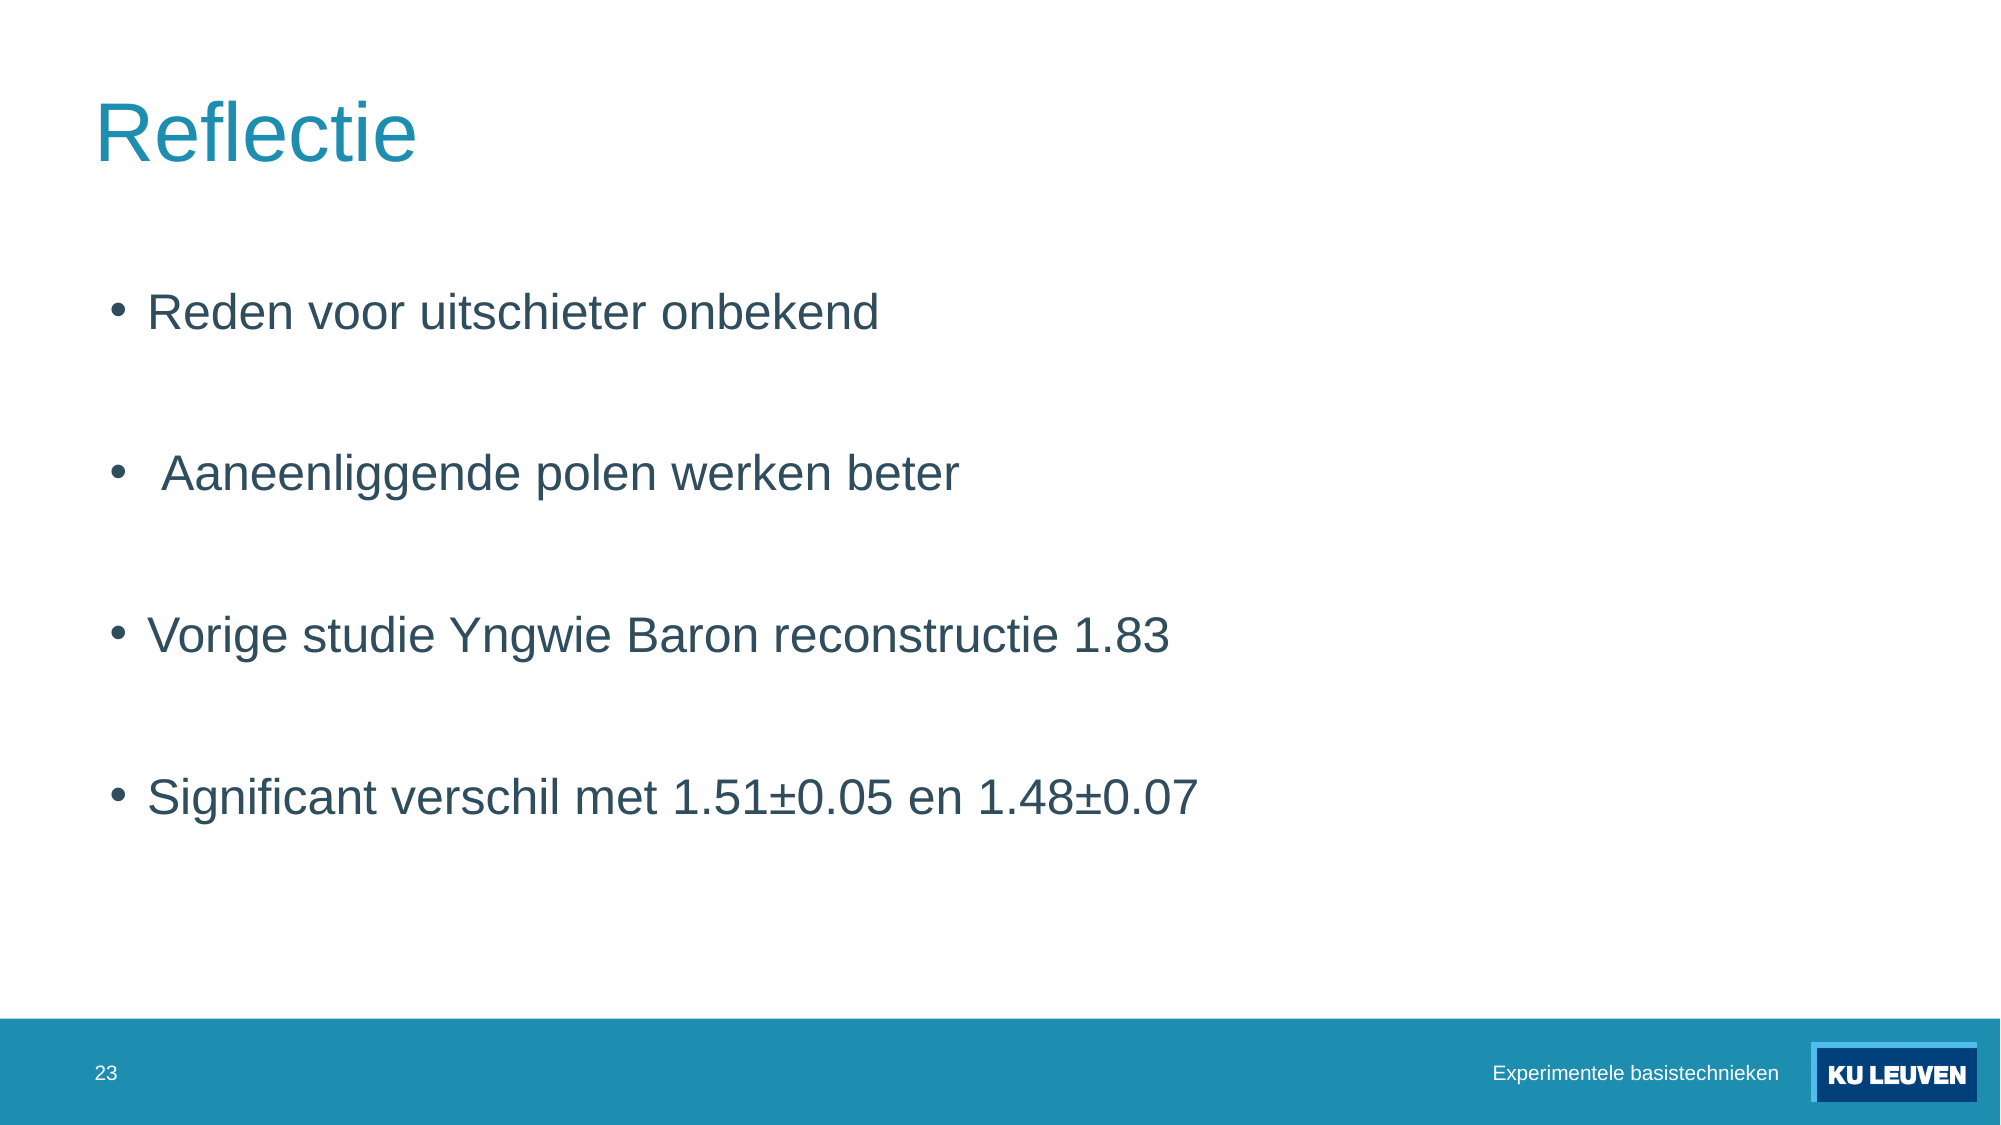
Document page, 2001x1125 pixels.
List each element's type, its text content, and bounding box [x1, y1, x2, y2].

slide_number 23 [94, 1018, 201, 1125]
title Reflectie [94, 33, 1906, 223]
list Reden voor uitschieter onbekend Aaneenliggende polen werken beter Vorige studie Yngwie Baron reconstructie 1.83 Significant verschil met 1.51±0.05 en 1.48±0.07 [94, 271, 1906, 1004]
footer Experimentele basistechnieken [989, 1018, 1809, 1125]
picture [1811, 1042, 1977, 1102]
